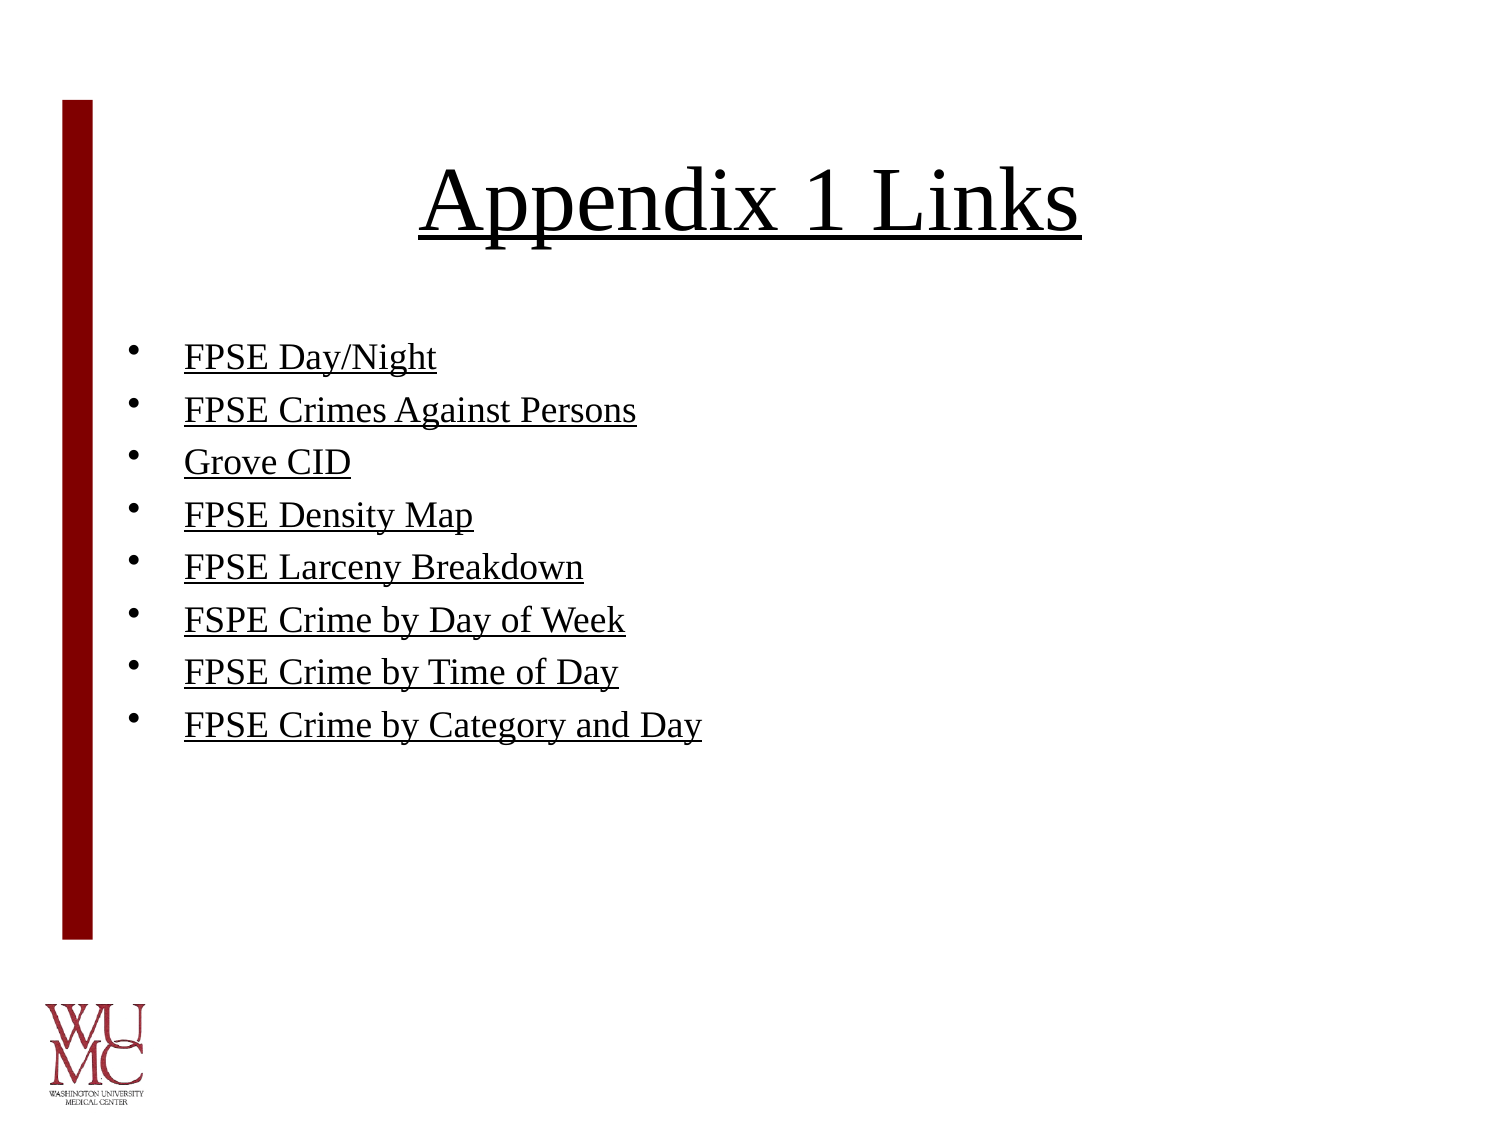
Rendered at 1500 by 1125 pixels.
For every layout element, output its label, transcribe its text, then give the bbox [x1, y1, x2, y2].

picture [41, 996, 156, 1113]
list FPSE Day/Night FPSE Crimes Against Persons Grove CID FPSE Density Map FPSE Larceny Breakdown FSPE Crime by Day of Week FPSE Crime by Time of Day FPSE Crime by Category and Day [112, 324, 1388, 1001]
title Appendix 1 Links [112, 99, 1388, 288]
